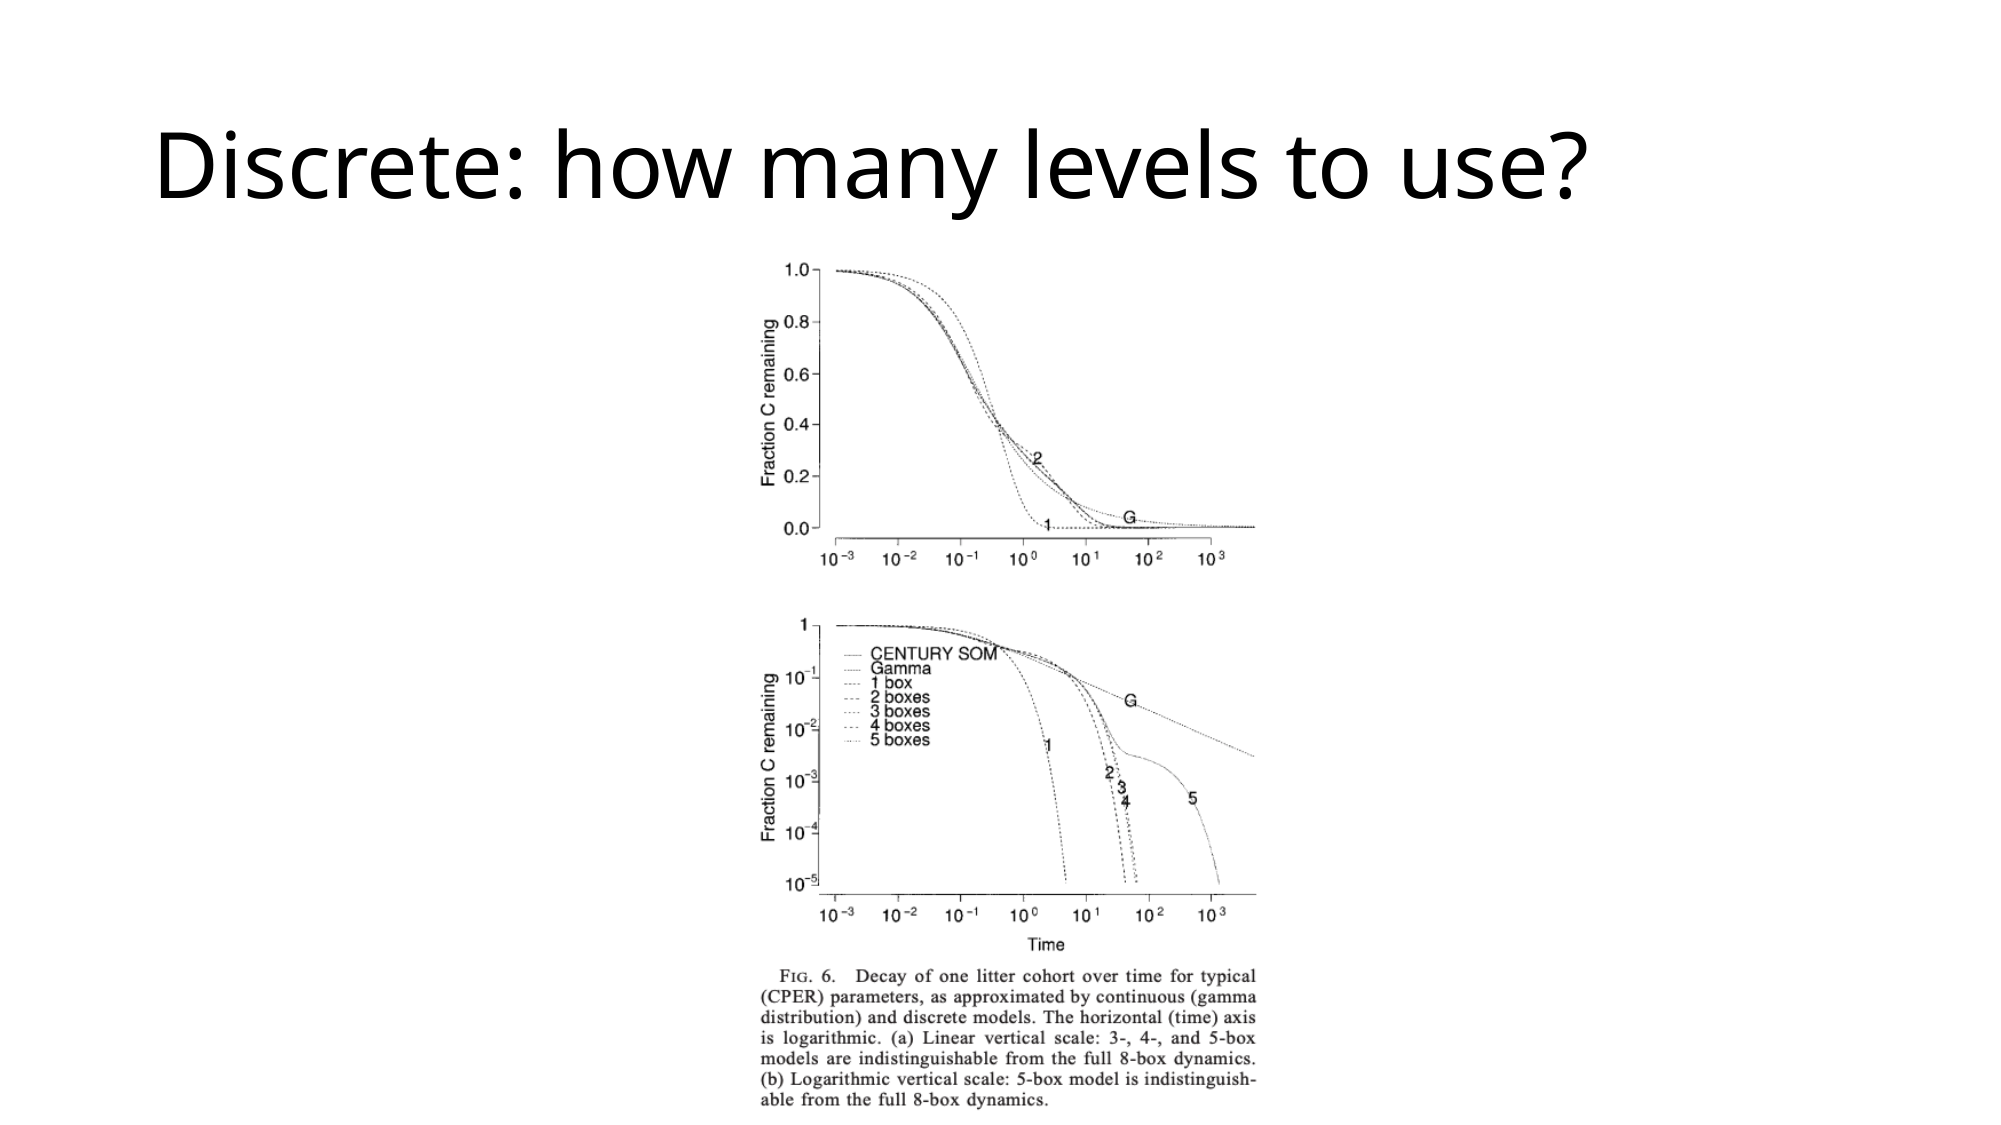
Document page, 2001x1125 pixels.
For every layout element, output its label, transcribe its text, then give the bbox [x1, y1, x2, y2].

title Discrete: how many levels to use? [137, 59, 1863, 278]
picture [731, 250, 1269, 1125]
